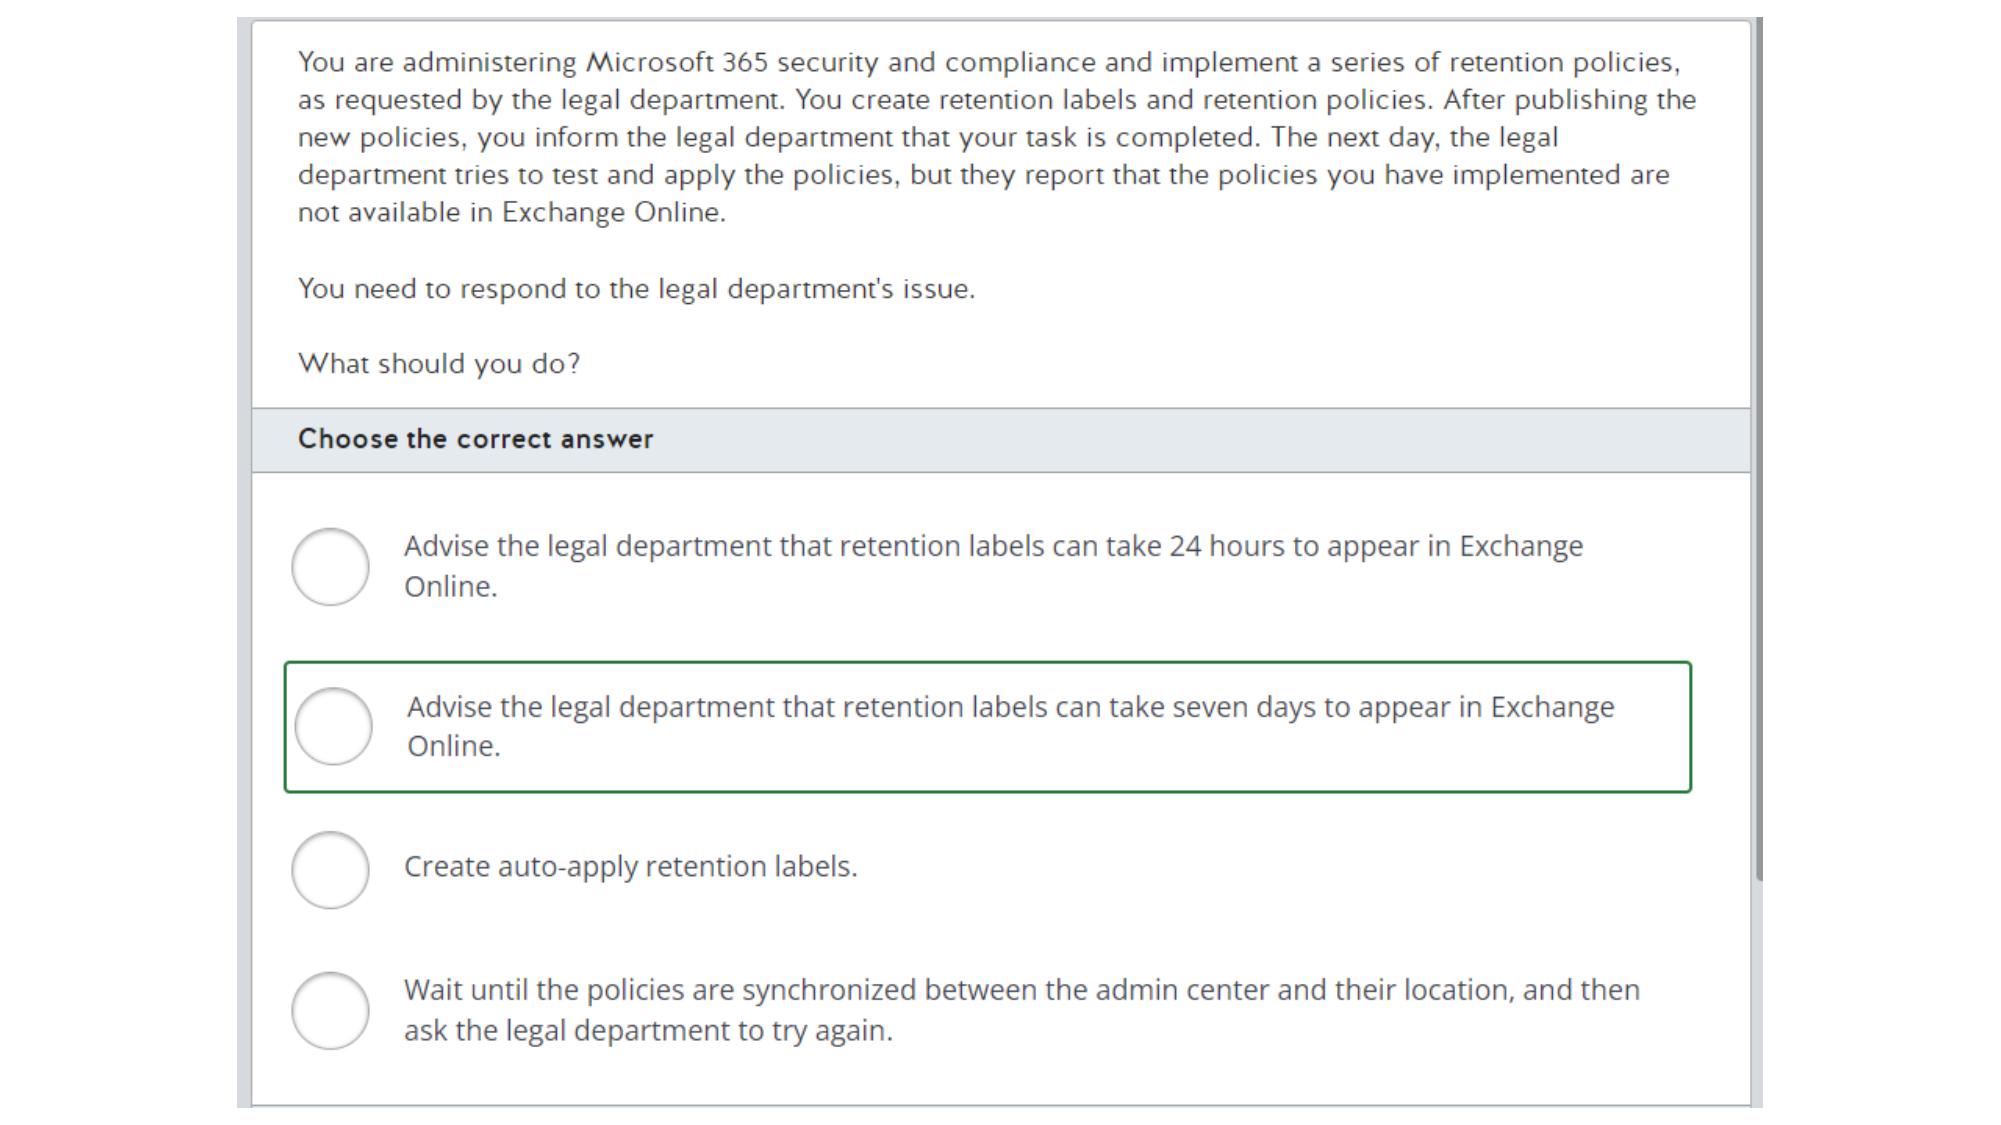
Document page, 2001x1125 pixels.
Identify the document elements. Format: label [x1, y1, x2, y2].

picture [237, 17, 1763, 1108]
